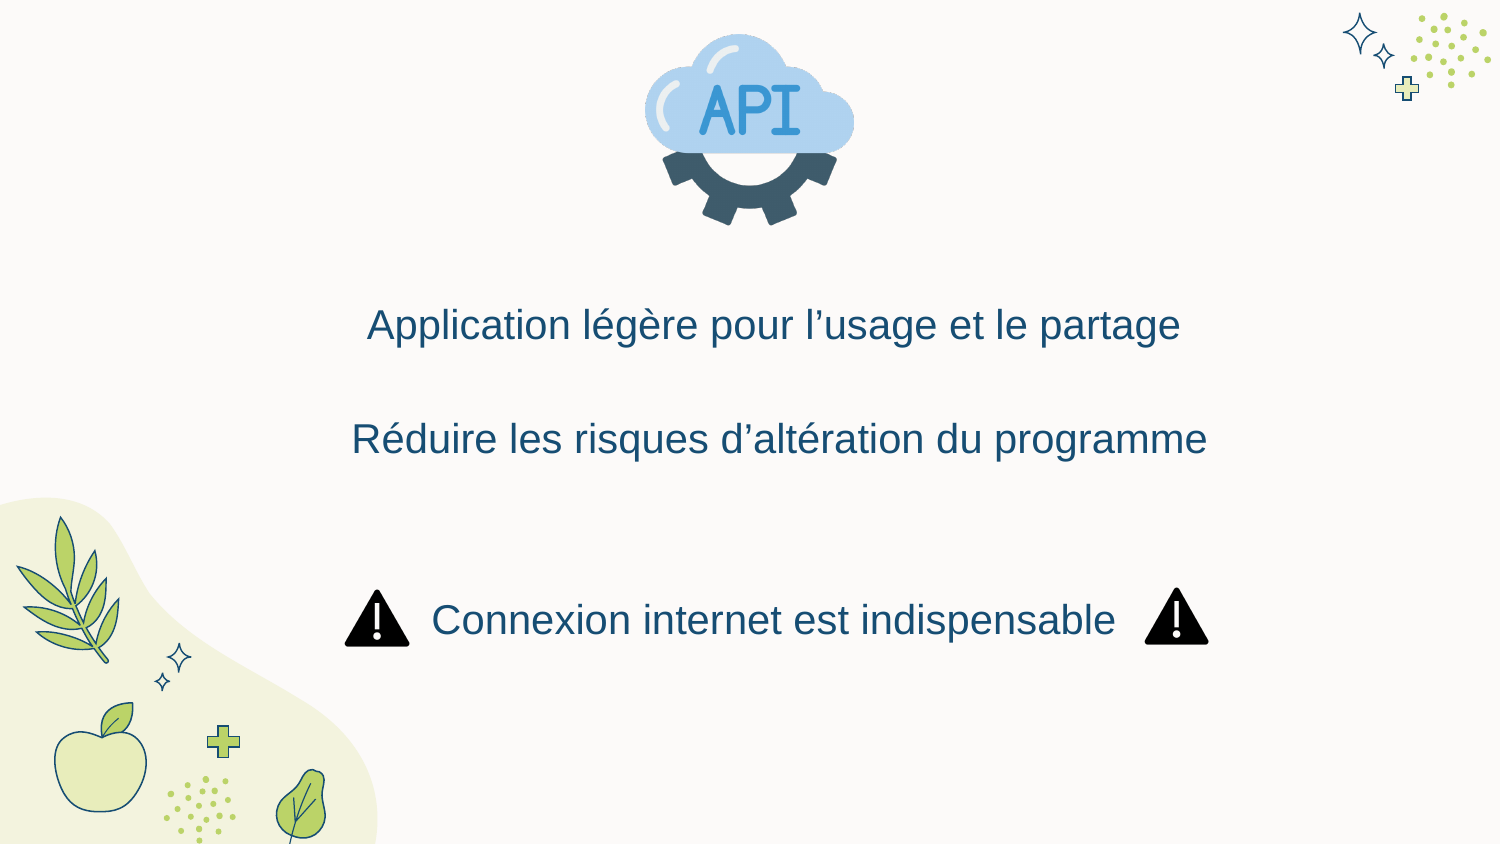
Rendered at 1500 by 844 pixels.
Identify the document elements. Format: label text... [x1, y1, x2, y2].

picture [1141, 580, 1213, 652]
text_box Application légère pour l’usage et le partage [333, 266, 1227, 379]
text_box Connexion internet est indispensable [323, 561, 1237, 675]
picture [645, 25, 855, 234]
text_box Réduire les risques d’altération du programme [323, 379, 1237, 493]
picture [341, 582, 413, 654]
